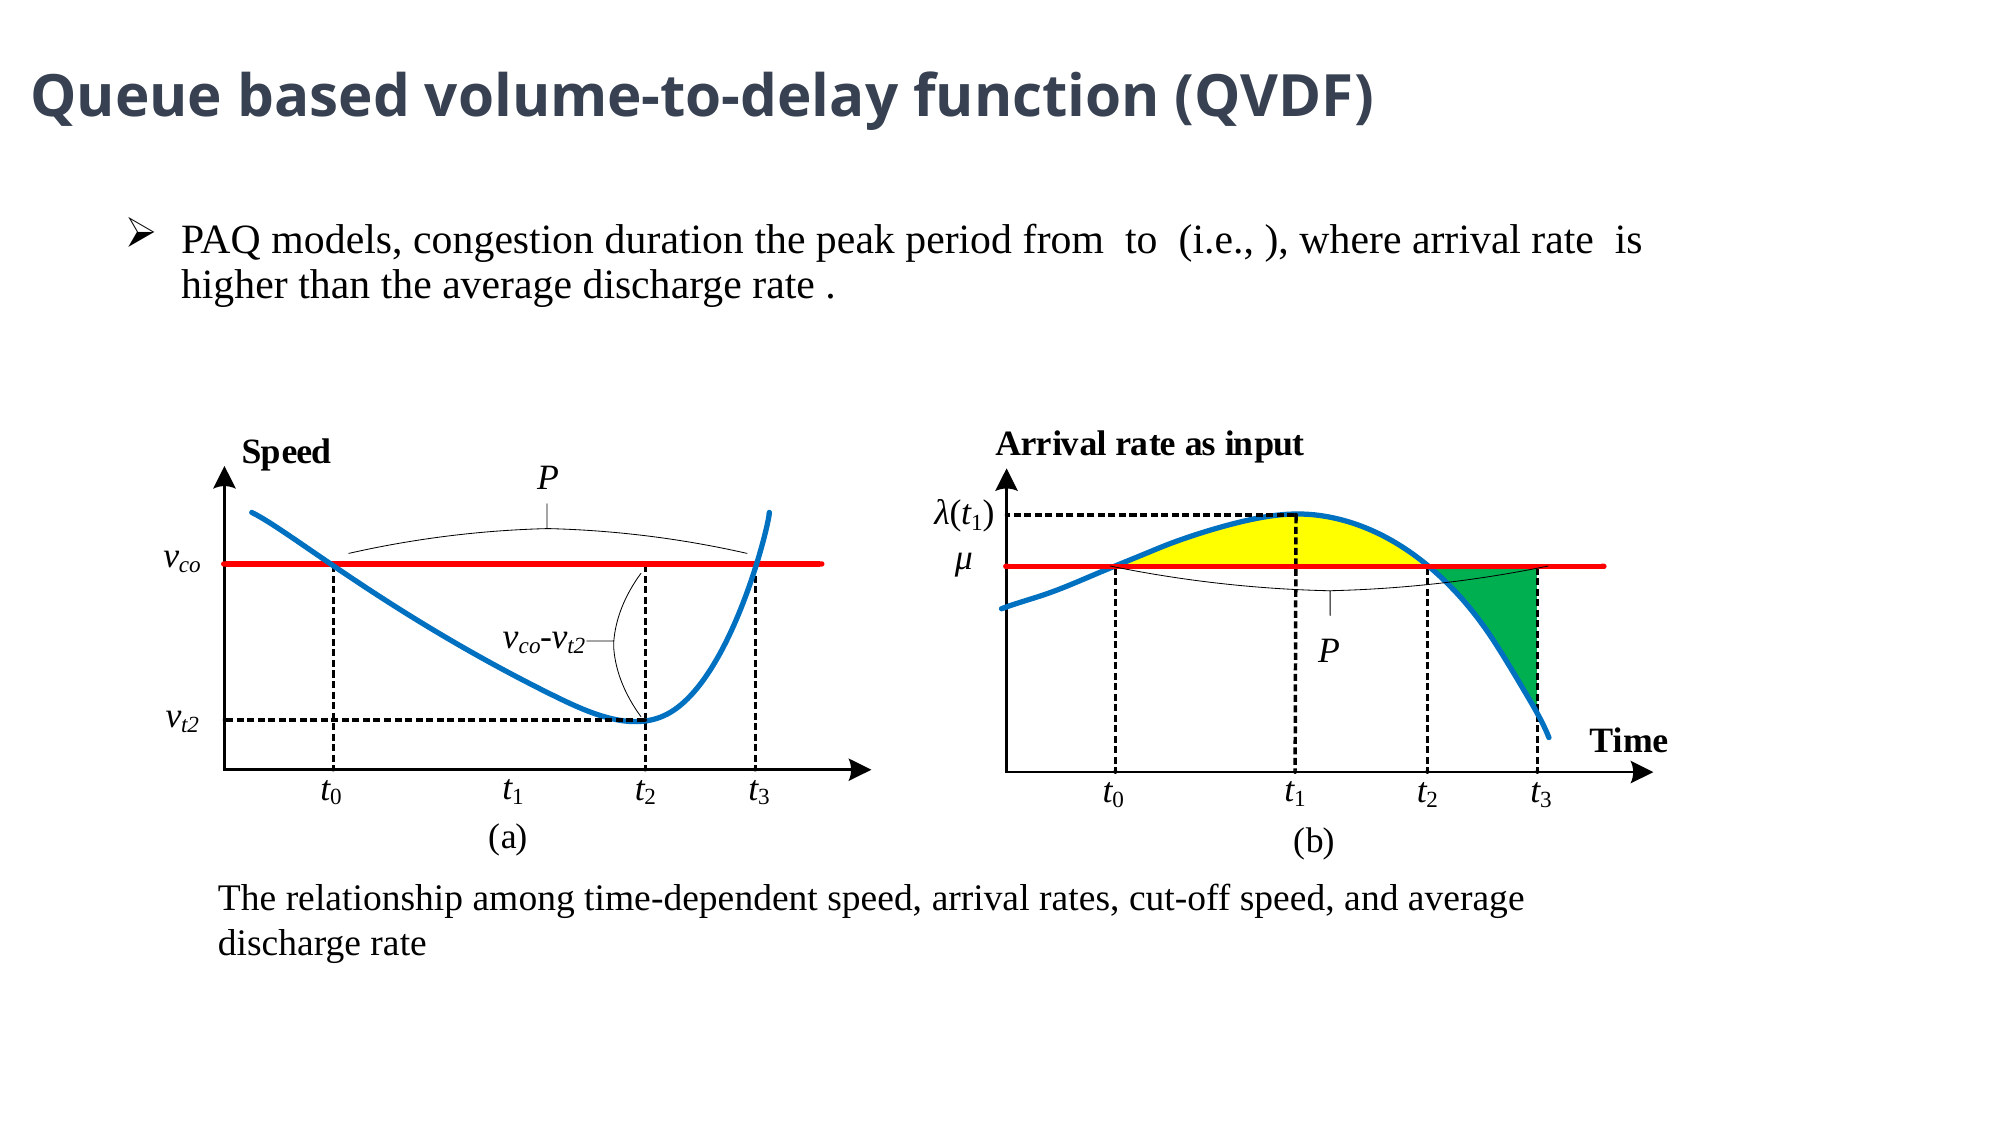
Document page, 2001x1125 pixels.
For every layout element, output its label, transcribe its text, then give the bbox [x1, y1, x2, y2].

text_box The relationship among time-dependent speed, arrival rates, cut-off speed, and average discharge rate [203, 880, 1663, 971]
title Queue based volume-to-delay function (QVDF) [15, 0, 1985, 195]
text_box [109, 406, 1695, 880]
